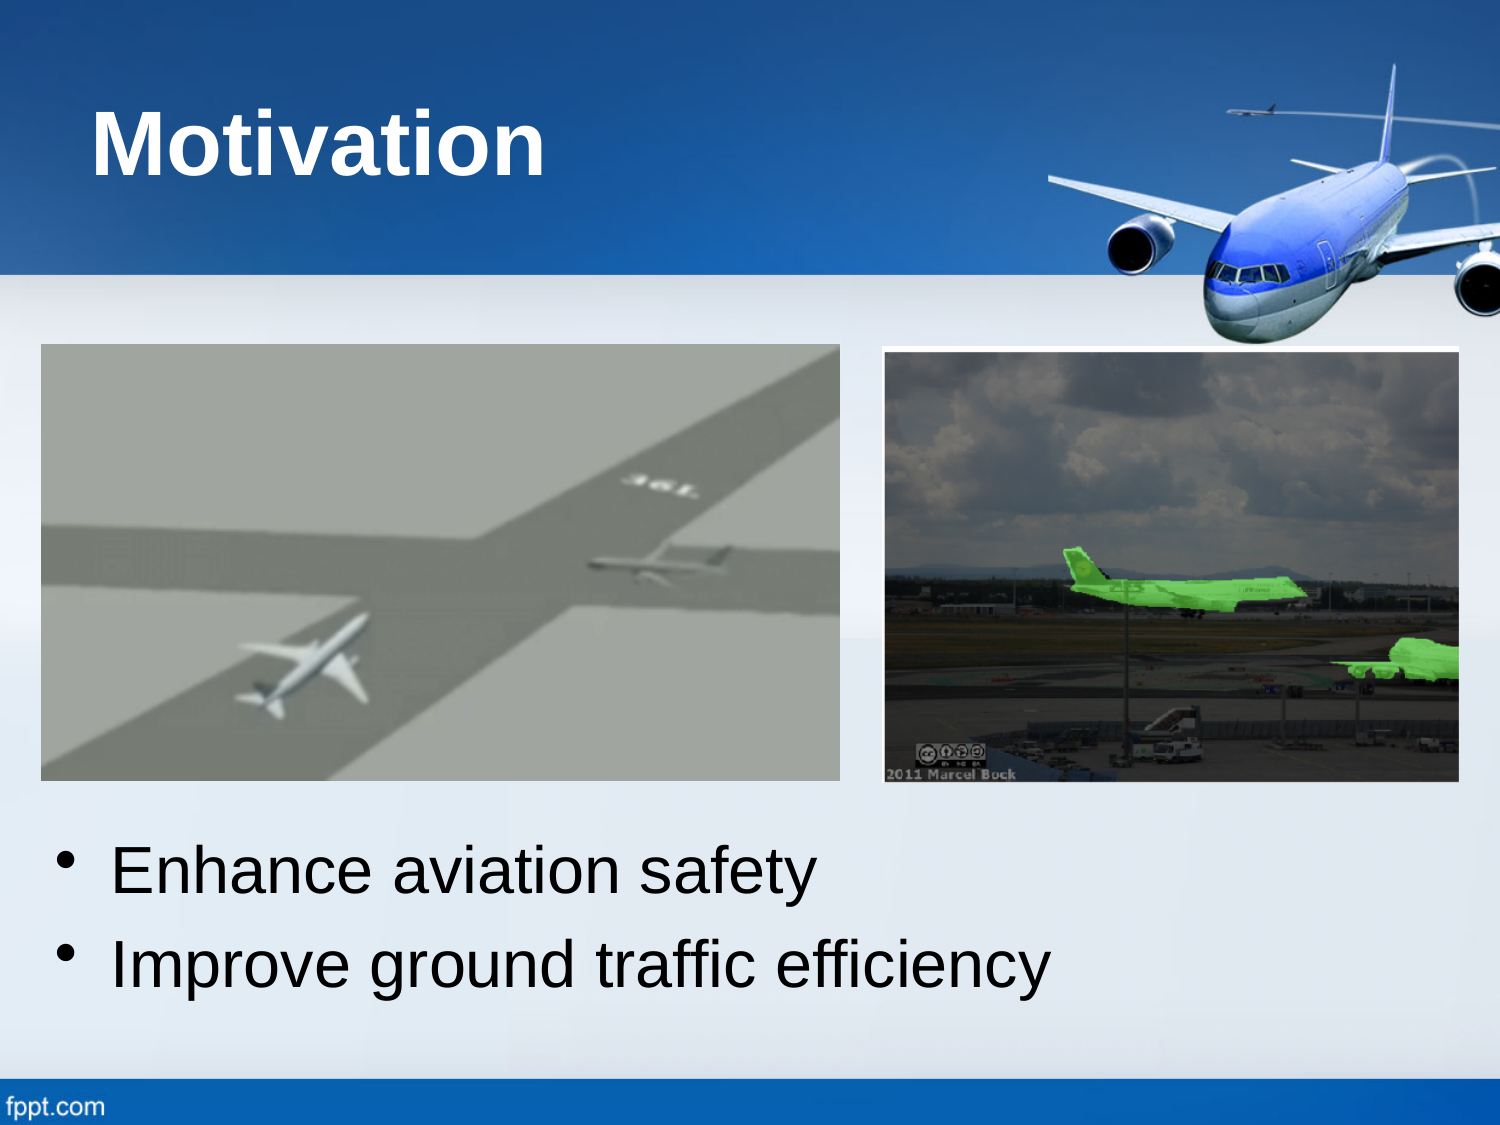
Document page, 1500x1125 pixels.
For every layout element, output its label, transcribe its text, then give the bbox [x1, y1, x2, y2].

list Enhance aviation safety Improve ground traffic efficiency [39, 819, 1115, 1080]
picture [0, 0, 1500, 1125]
title Motivation [75, 45, 1425, 233]
